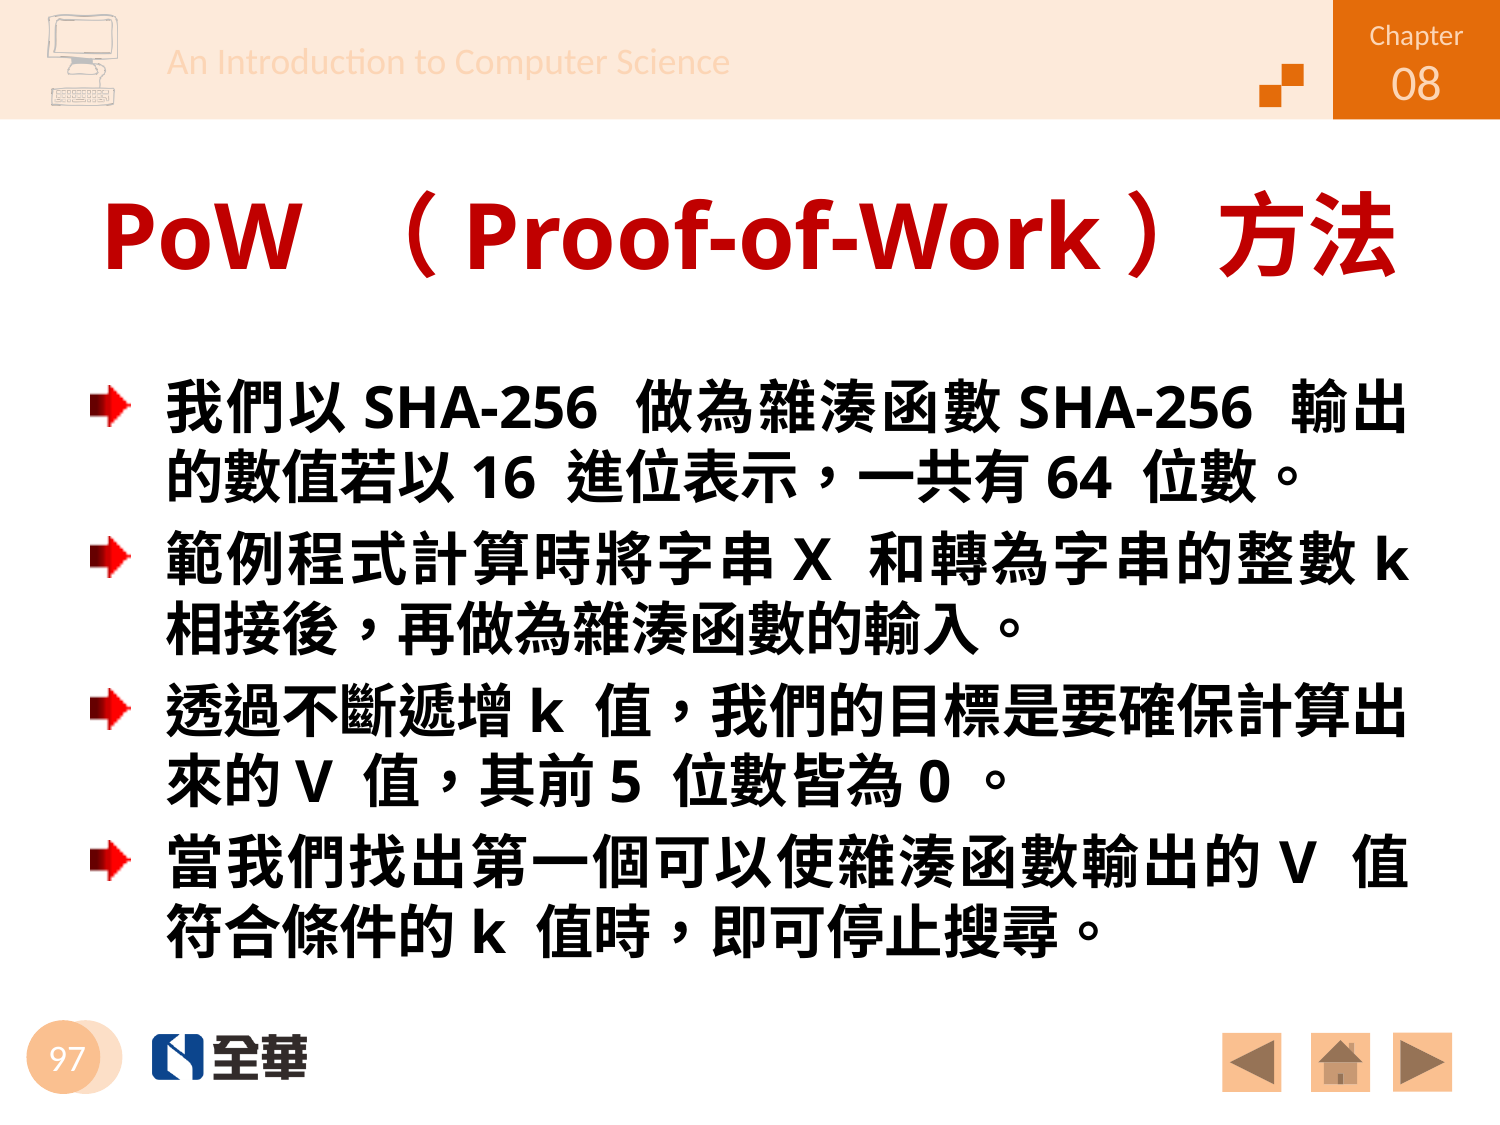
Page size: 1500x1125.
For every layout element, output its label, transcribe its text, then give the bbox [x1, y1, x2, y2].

picture [90, 385, 131, 427]
title PoW （Proof-of-Work）方法 [75, 138, 1425, 327]
picture [90, 536, 131, 578]
picture [152, 1034, 307, 1080]
picture [47, 14, 118, 106]
list 我們以SHA-256 做為雜湊函數SHA-256 輸出的數值若以16 進位表示，一共有64 位數。 範例程式計算時將字串X 和轉為字串的整數k 相接後，再做為雜湊函數的輸入。 透過不斷遞增k 值，我們的目標是要確保計算出來的V 值，其前5 位數皆為0。 當我們找出第一個可以使雜湊函數輸出的V 值符合條件的k 值時，即可停止搜尋。 [75, 363, 1425, 1005]
picture [90, 840, 131, 881]
picture [90, 688, 131, 730]
